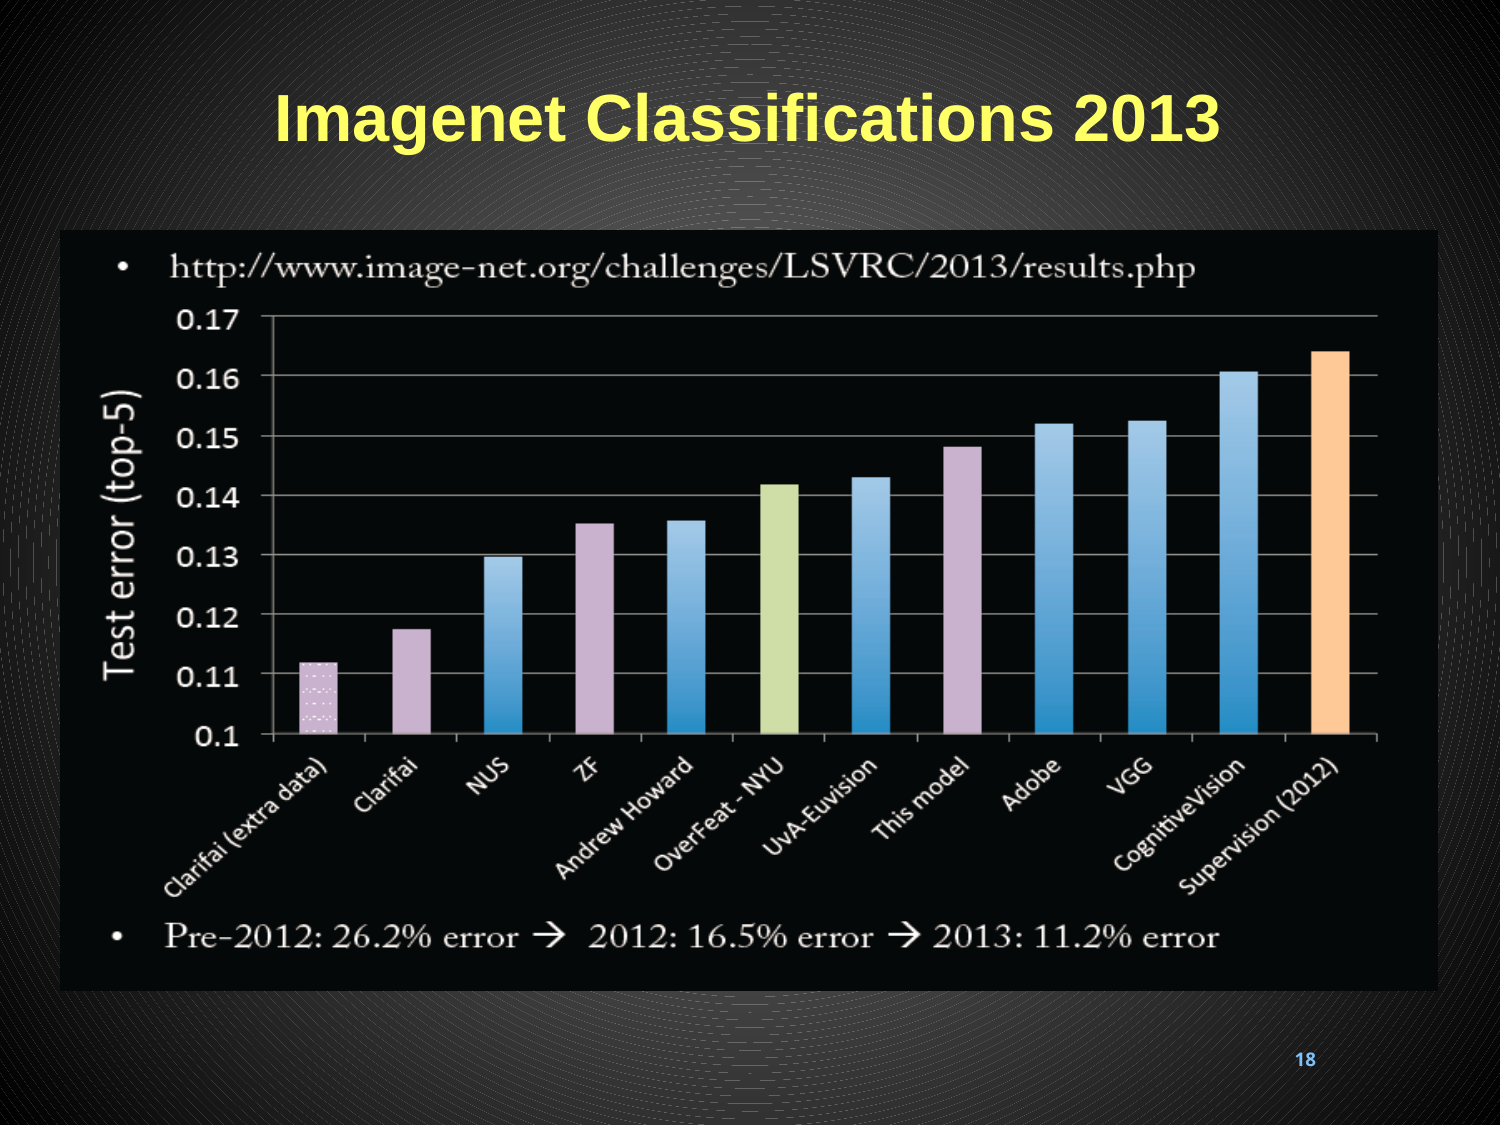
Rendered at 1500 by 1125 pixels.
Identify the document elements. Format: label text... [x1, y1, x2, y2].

picture [60, 230, 1438, 991]
title Imagenet Classifications 2013 [57, 25, 1440, 214]
